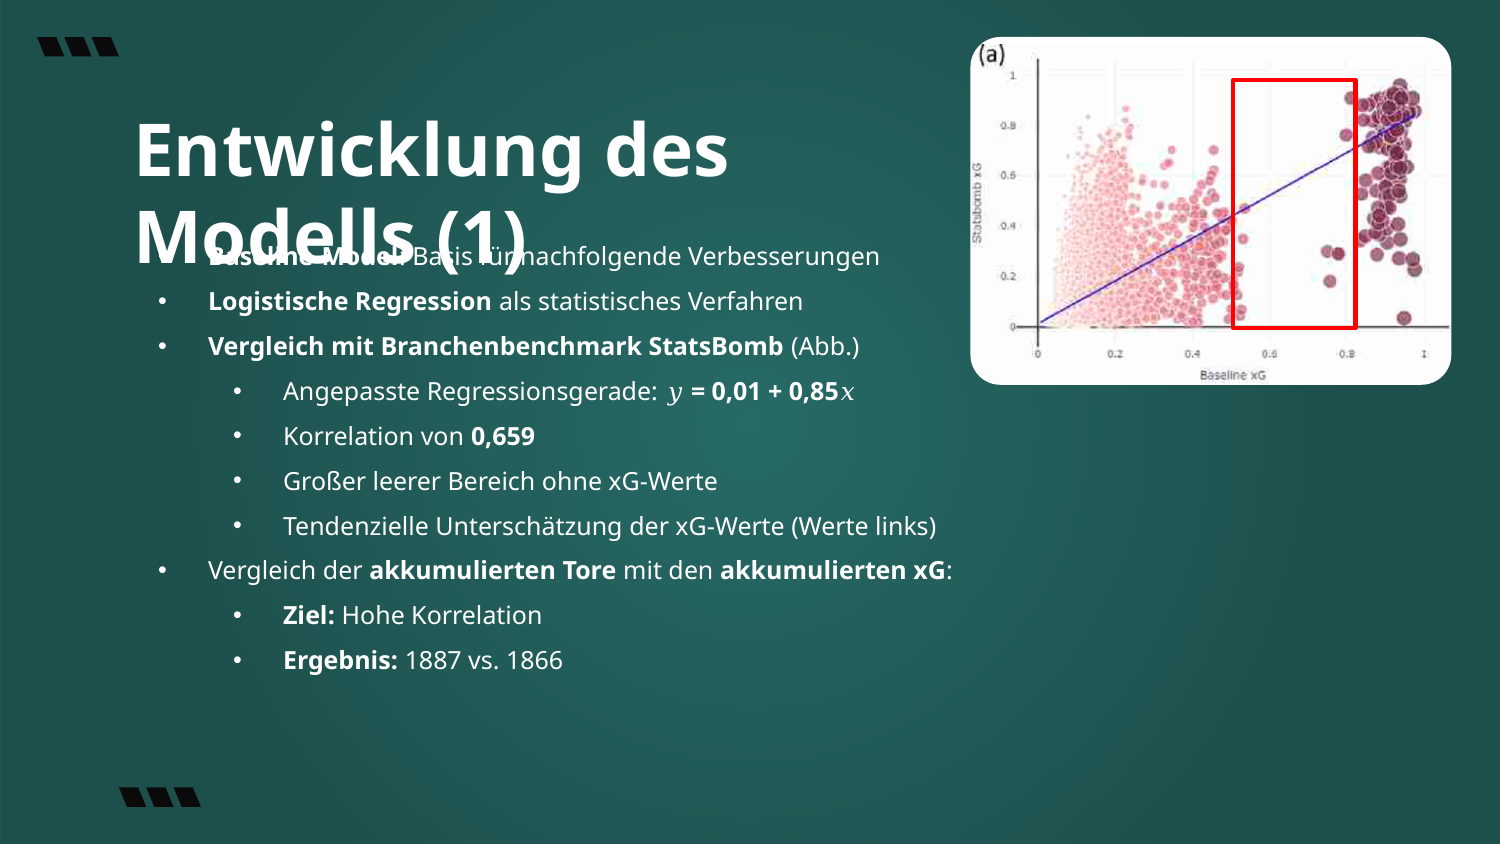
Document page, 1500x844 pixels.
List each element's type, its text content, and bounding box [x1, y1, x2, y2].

title Entwicklung des Modells (1) [118, 88, 965, 183]
picture [0, 0, 1500, 844]
subtitle Baseline-Model: Basis für nachfolgende Verbesserungen Logistische Regression als statistisches Verfahren Vergleich mit Branchenbenchmark StatsBomb (Abb.) Angepasste Regressionsgerade: 𝑦 = 0,01 + 0,85𝑥 Korrelation von 0,659 Großer leerer Bereich ohne xG-Werte Tendenzielle Unterschätzung der xG-Werte (Werte links) Vergleich der akkumulierten Tore mit den akkumulierten xG: Ziel: Hohe Korrelation Ergebnis: 1887 vs. 1866 [118, 211, 1027, 727]
